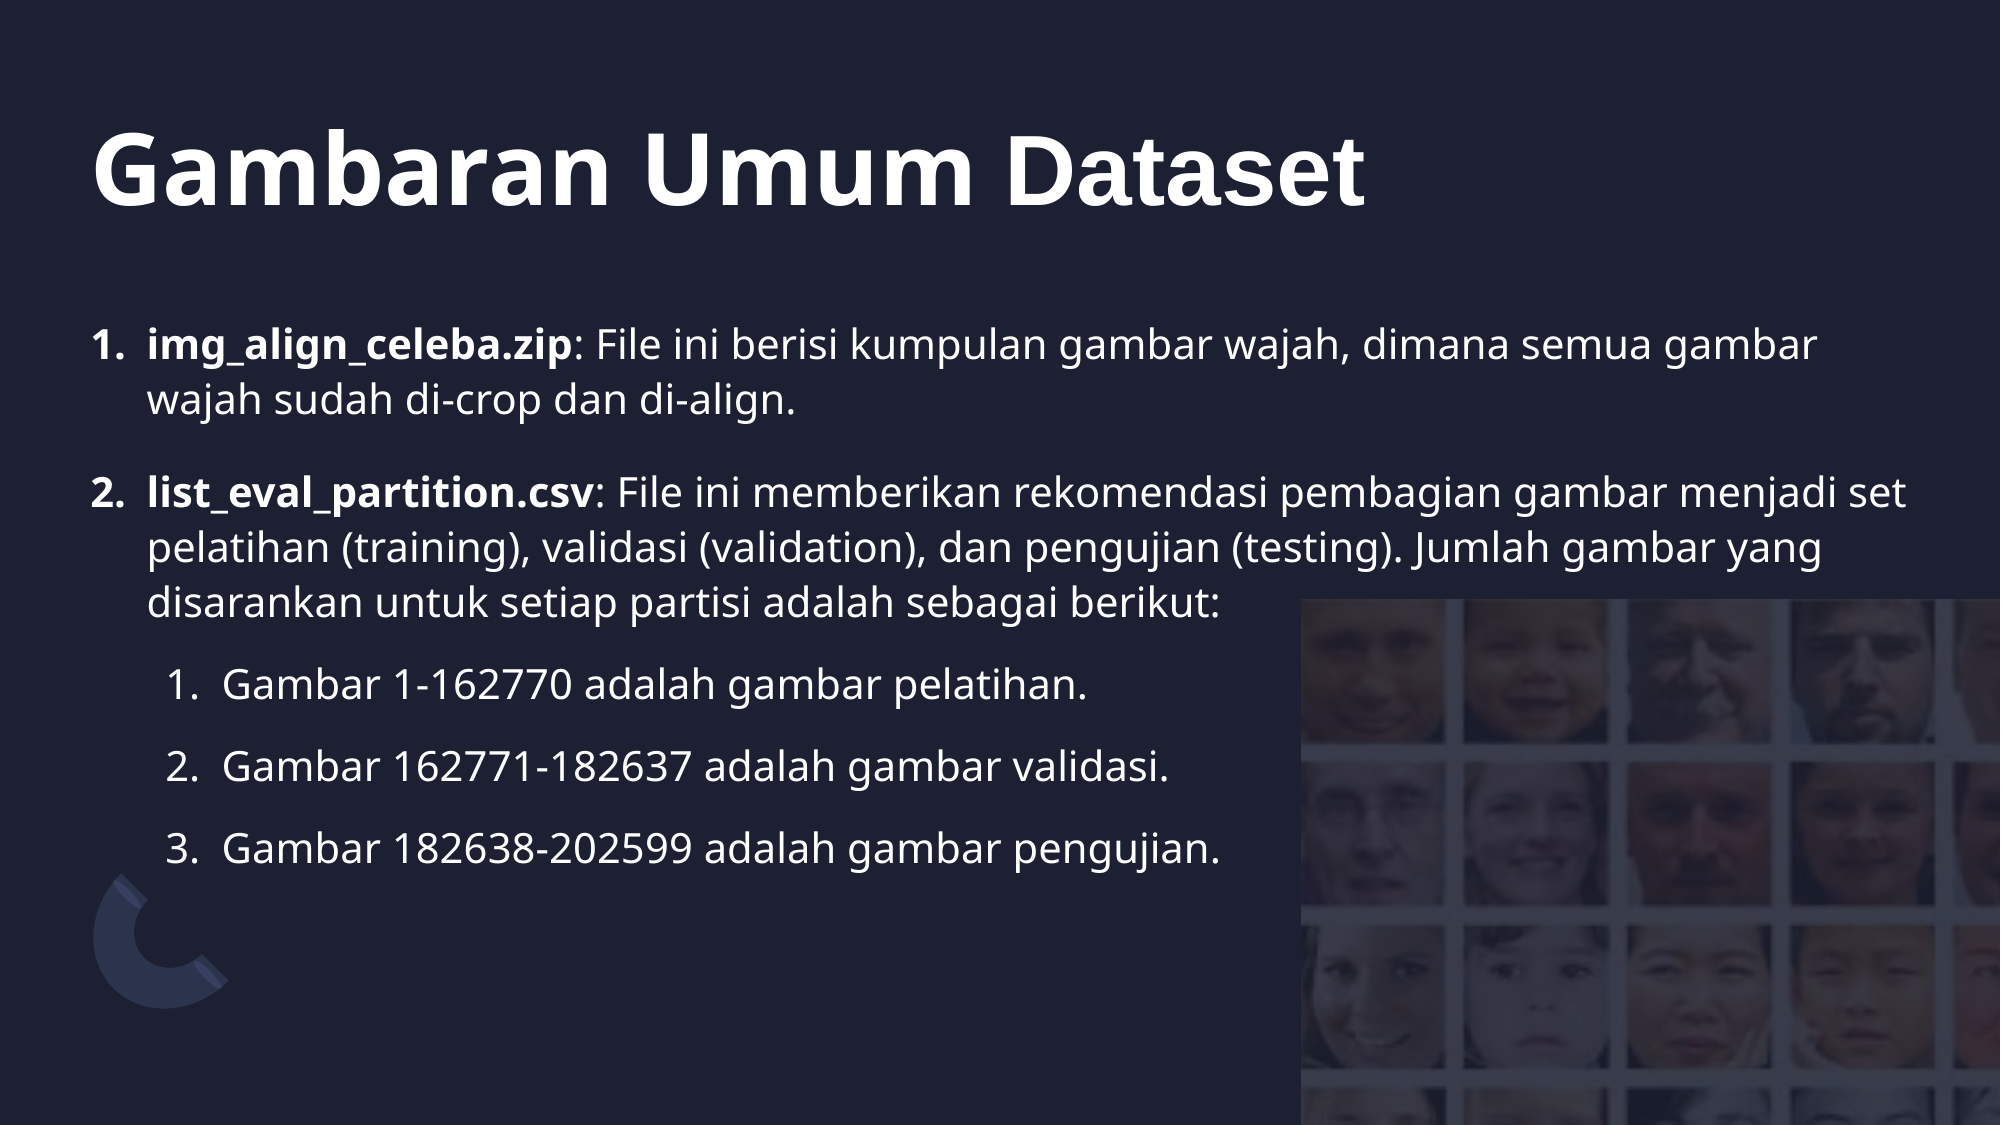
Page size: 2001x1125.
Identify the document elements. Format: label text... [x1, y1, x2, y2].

picture [1301, 599, 2000, 1125]
list img_align_celeba.zip: File ini berisi kumpulan gambar wajah, dimana semua gambar wajah sudah di-crop dan di-align. list_eval_partition.csv: File ini memberikan rekomendasi pembagian gambar menjadi set pelatihan (training), validasi (validation), dan pengujian (testing). Jumlah gambar yang disarankan untuk setiap partisi adalah sebagai berikut: Gambar 1-162770 adalah gambar pelatihan. Gambar 162771-182637 adalah gambar validasi. Gambar 182638-202599 adalah gambar pengujian. [90, 313, 1910, 966]
title Gambaran Umum Dataset [90, 105, 1910, 234]
